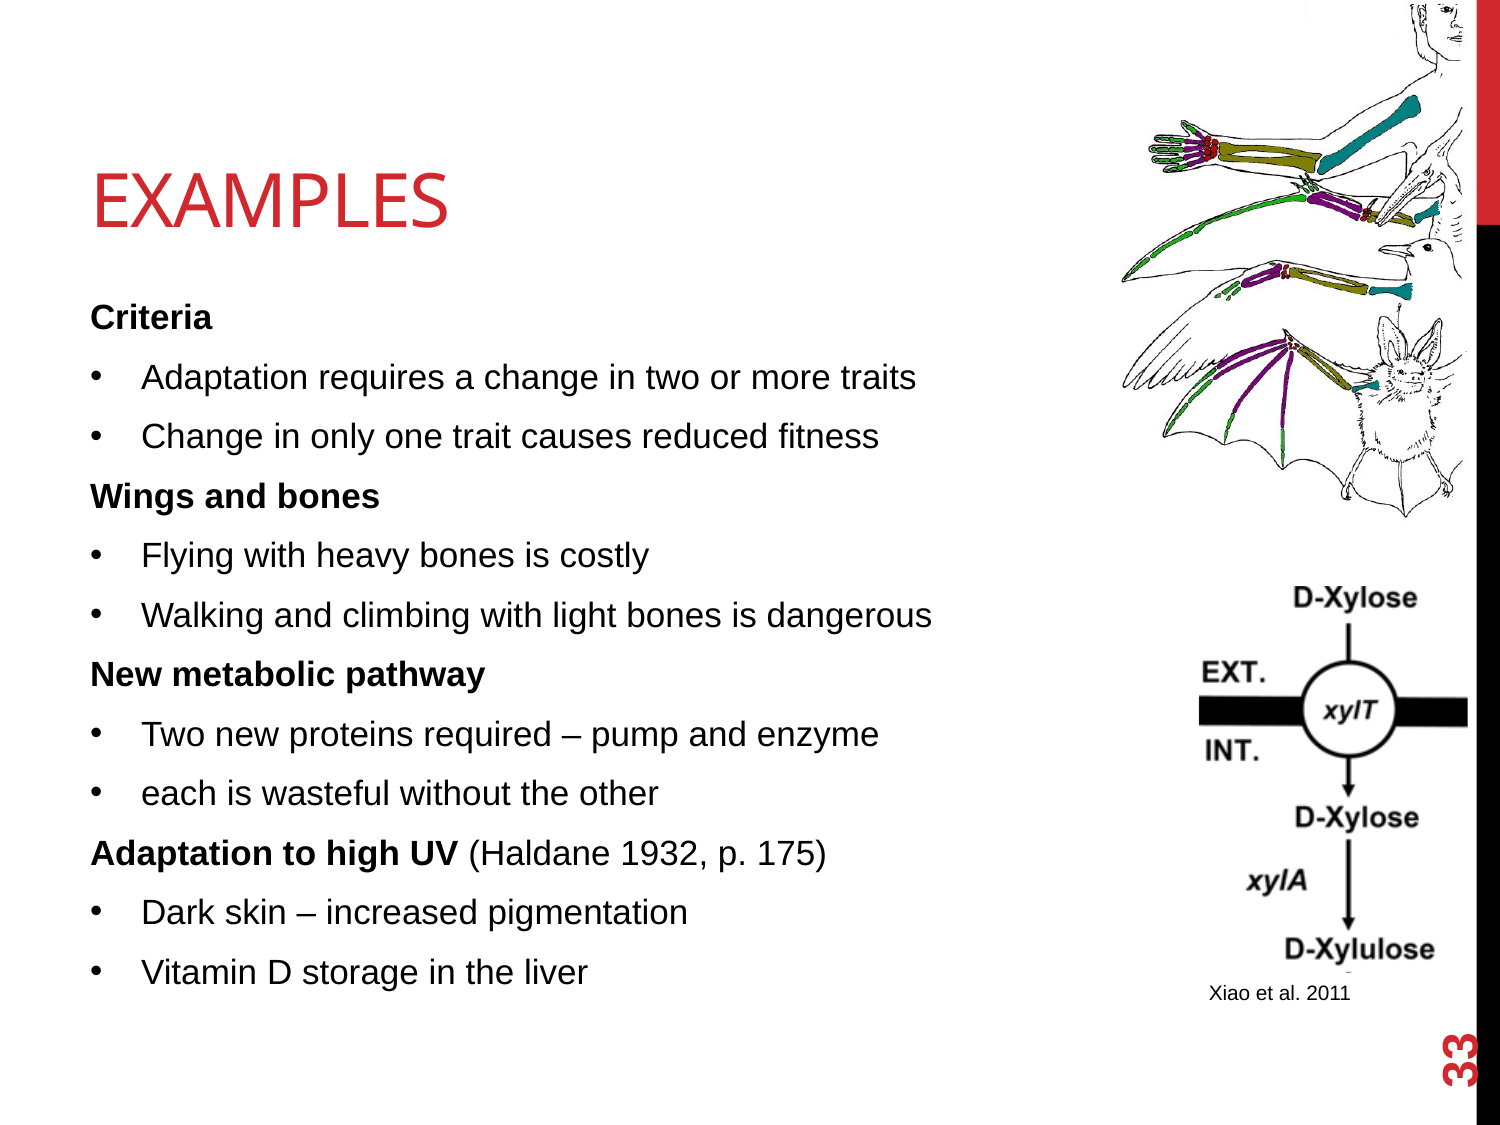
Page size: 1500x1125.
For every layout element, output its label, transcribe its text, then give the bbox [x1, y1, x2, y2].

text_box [1198, 585, 1469, 1014]
list Criteria Adaptation requires a change in two or more traits Change in only one trait causes reduced fitness Wings and bones Flying with heavy bones is costly Walking and climbing with light bones is dangerous New metabolic pathway Two new proteins required – pump and enzyme each is wasteful without the other Adaptation to high UV (Haldane 1932, p. 175) Dark skin – increased pigmentation Vitamin D storage in the liver [75, 287, 1325, 1005]
title examples [75, 25, 1025, 250]
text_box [1115, 0, 1468, 528]
slide_number 33 [1427, 887, 1488, 1104]
